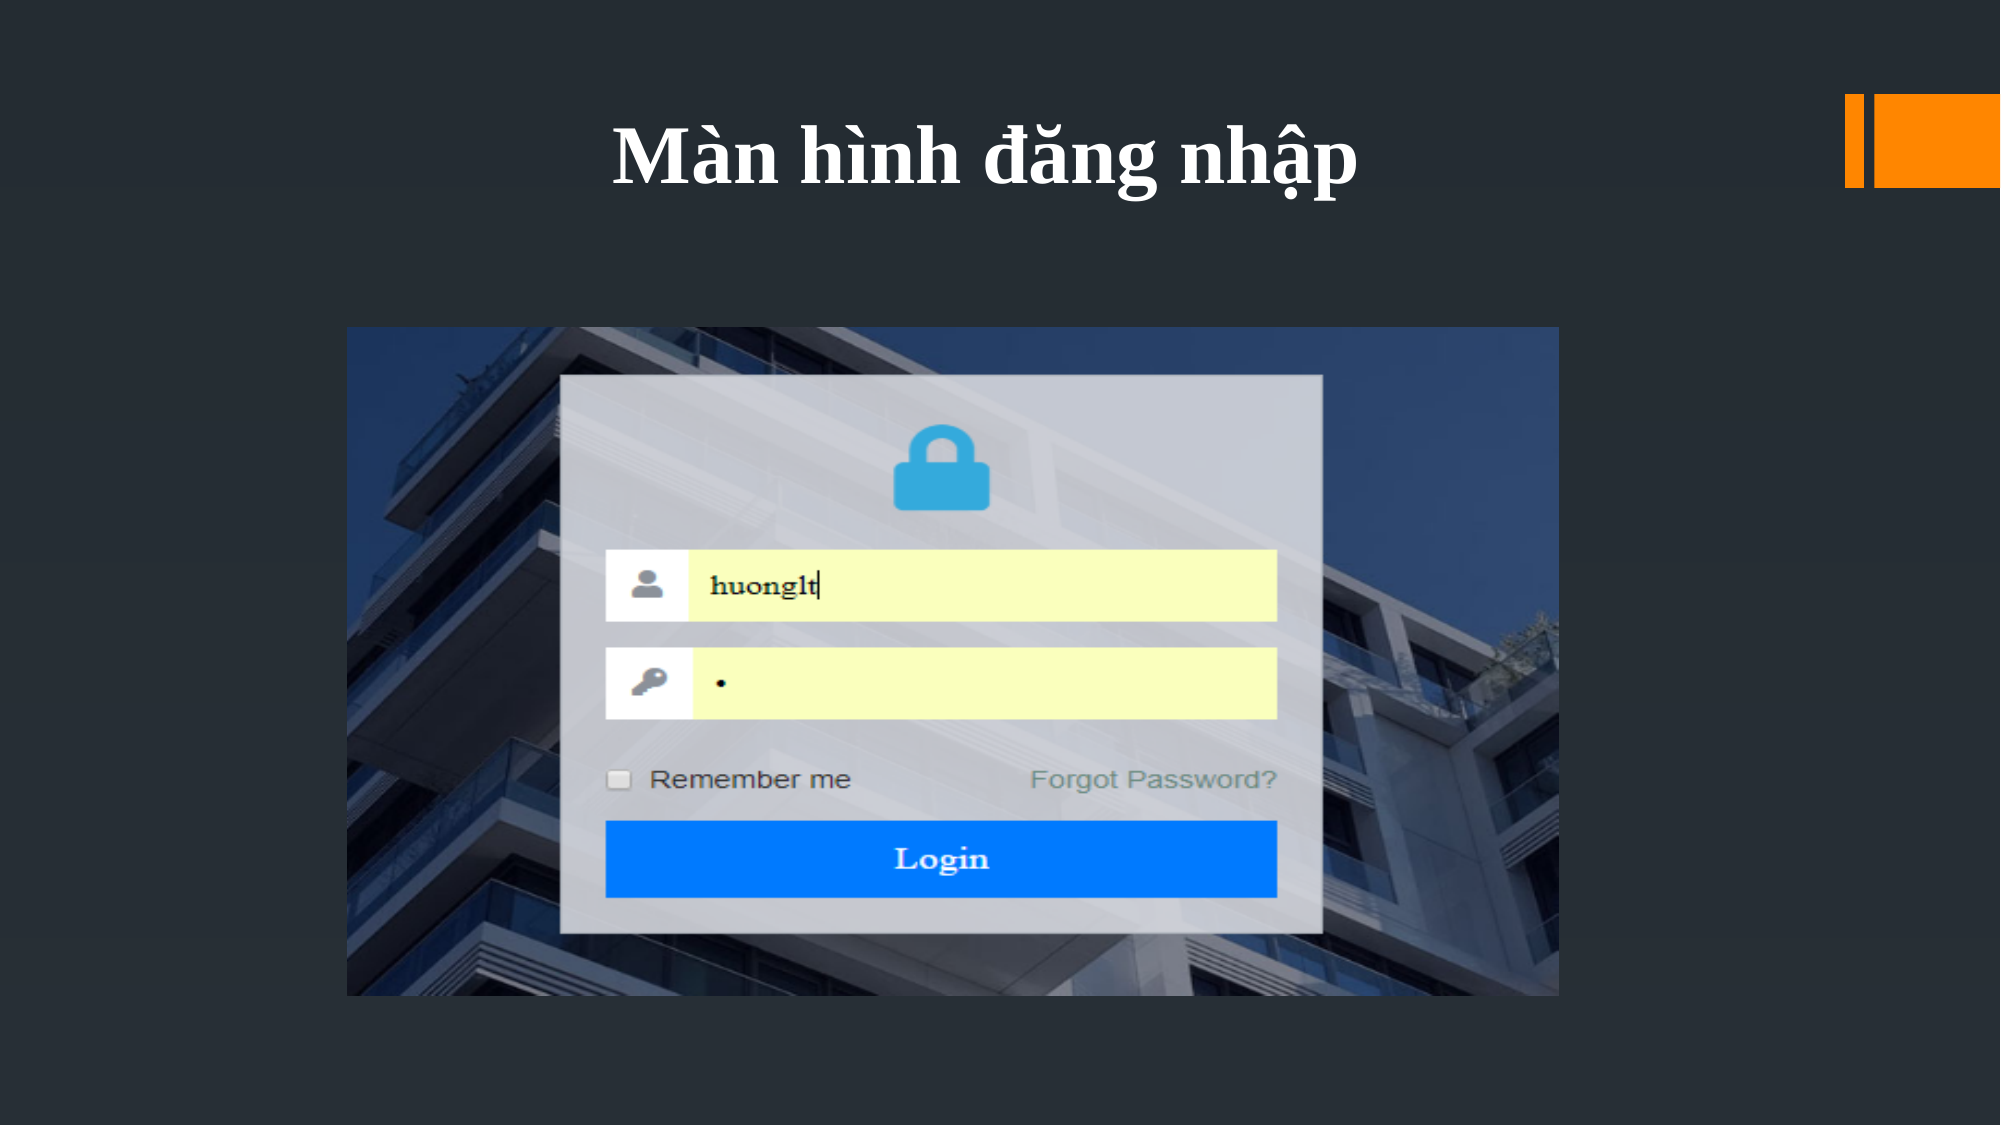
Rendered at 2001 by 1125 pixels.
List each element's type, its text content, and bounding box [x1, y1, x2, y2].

picture [347, 326, 1560, 997]
text_box Màn hình đăng nhập [278, 92, 1695, 408]
